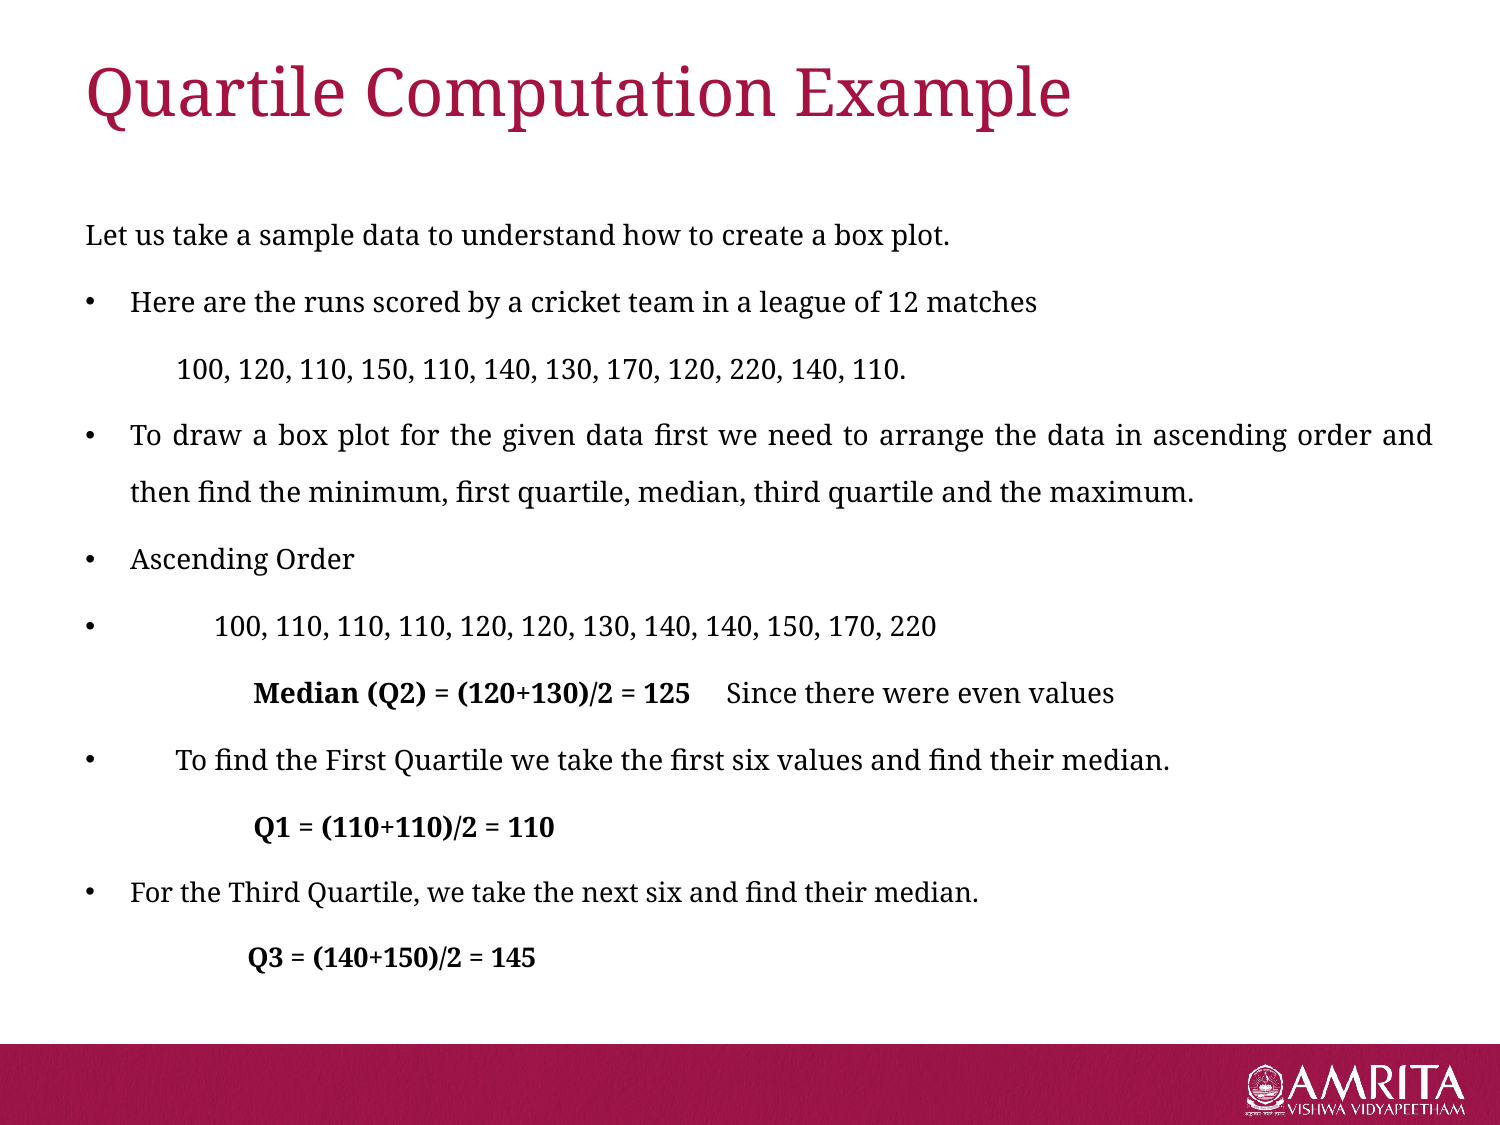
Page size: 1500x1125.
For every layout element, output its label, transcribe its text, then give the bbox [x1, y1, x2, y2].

title Quartile Computation Example [70, 57, 1450, 134]
picture [0, 1044, 1500, 1125]
list Let us take a sample data to understand how to create a box plot. Here are the runs scored by a cricket team in a league of 12 matches 100, 120, 110, 150, 110, 140, 130, 170, 120, 220, 140, 110. To draw a box plot for the given data first we need to arrange the data in ascending order and then find the minimum, first quartile, median, third quartile and the maximum. Ascending Order 100, 110, 110, 110, 120, 120, 130, 140, 140, 150, 170, 220 Median (Q2) = (120+130)/2 = 125 Since there were even values To find the First Quartile we take the first six values and find their median. Q1 = (110+110)/2 = 110 For the Third Quartile, we take the next six and find their median. Q3 = (140+150)/2 = 145 [70, 186, 1450, 992]
